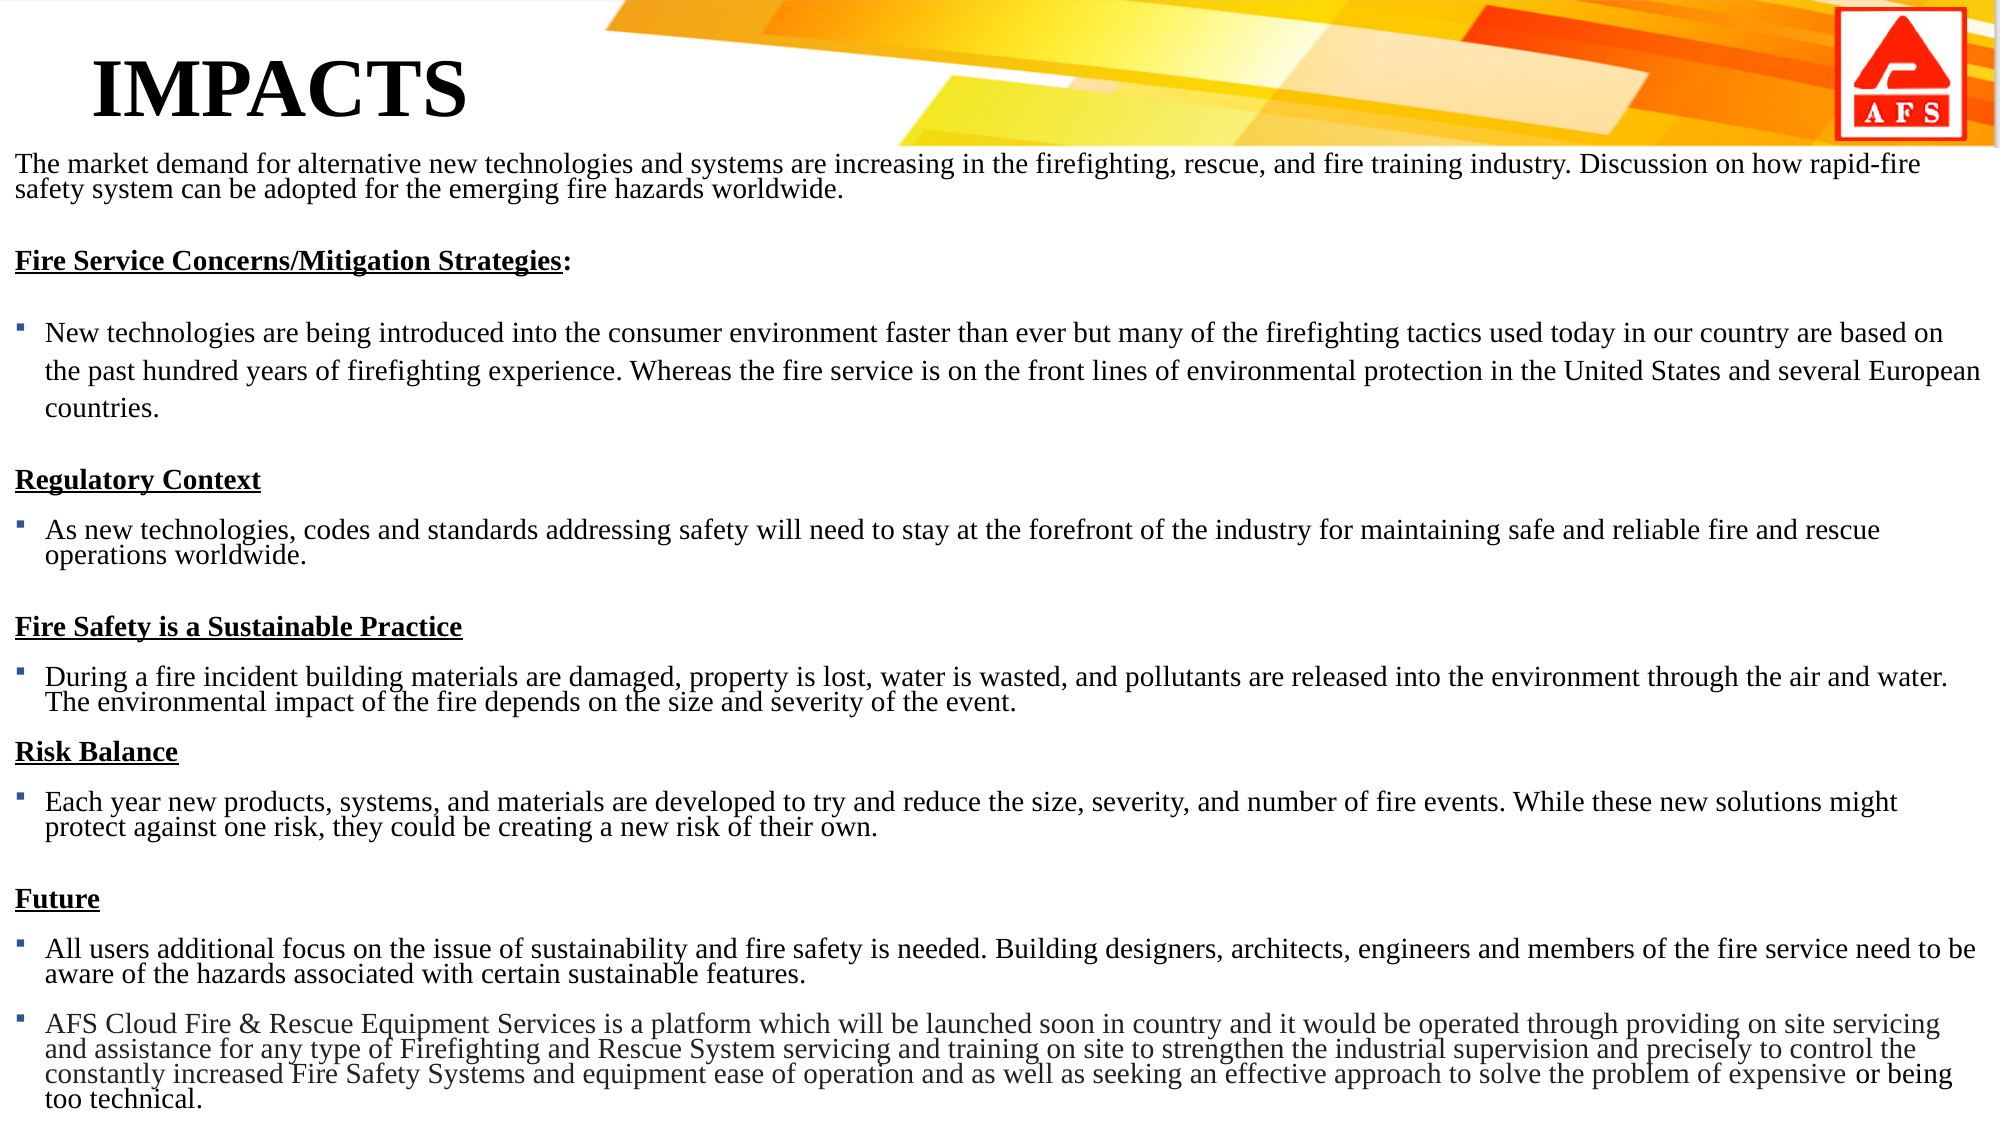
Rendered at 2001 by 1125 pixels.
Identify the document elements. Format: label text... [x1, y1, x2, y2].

text_box [1834, 6, 1968, 141]
text_box The market demand for alternative new technologies and systems are increasing in the firefighting, rescue, and fire training industry. Discussion on how rapid-fire safety system can be adopted for the emerging fire hazards worldwide. Fire Service Concerns/Mitigation Strategies: New technologies are being introduced into the consumer environment faster than ever but many of the firefighting tactics used today in our country are based on the past hundred years of firefighting experience. Whereas the fire service is on the front lines of environmental protection in the United States and several European countries. Regulatory Context As new technologies, codes and standards addressing safety will need to stay at the forefront of the industry for maintaining safe and reliable fire and rescue operations worldwide. Fire Safety is a Sustainable Practice During a fire incident building materials are damaged, property is lost, water is wasted, and pollutants are released into the environment through the air and water. The environmental impact of the fire depends on the size and severity of the event. Risk Balance Each year new products, systems, and materials are developed to try and reduce the size, severity, and number of fire events. While these new solutions might protect against one risk, they could be creating a new risk of their own. Future All users additional focus on the issue of sustainability and fire safety is needed. Building designers, architects, engineers and members of the fire service need to be aware of the hazards associated with certain sustainable features. AFS Cloud Fire & Rescue Equipment Services is a platform which will be launched soon in country and it would be operated through providing on site servicing and assistance for any type of Firefighting and Rescue System servicing and training on site to strengthen the industrial supervision and precisely to control the constantly increased Fire Safety Systems and equipment ease of operation and as well as seeking an effective approach to solve the problem of expensive or being too technical. [0, 147, 2000, 1125]
text_box Impacts [76, 37, 1727, 147]
text_box [0, 0, 2000, 147]
